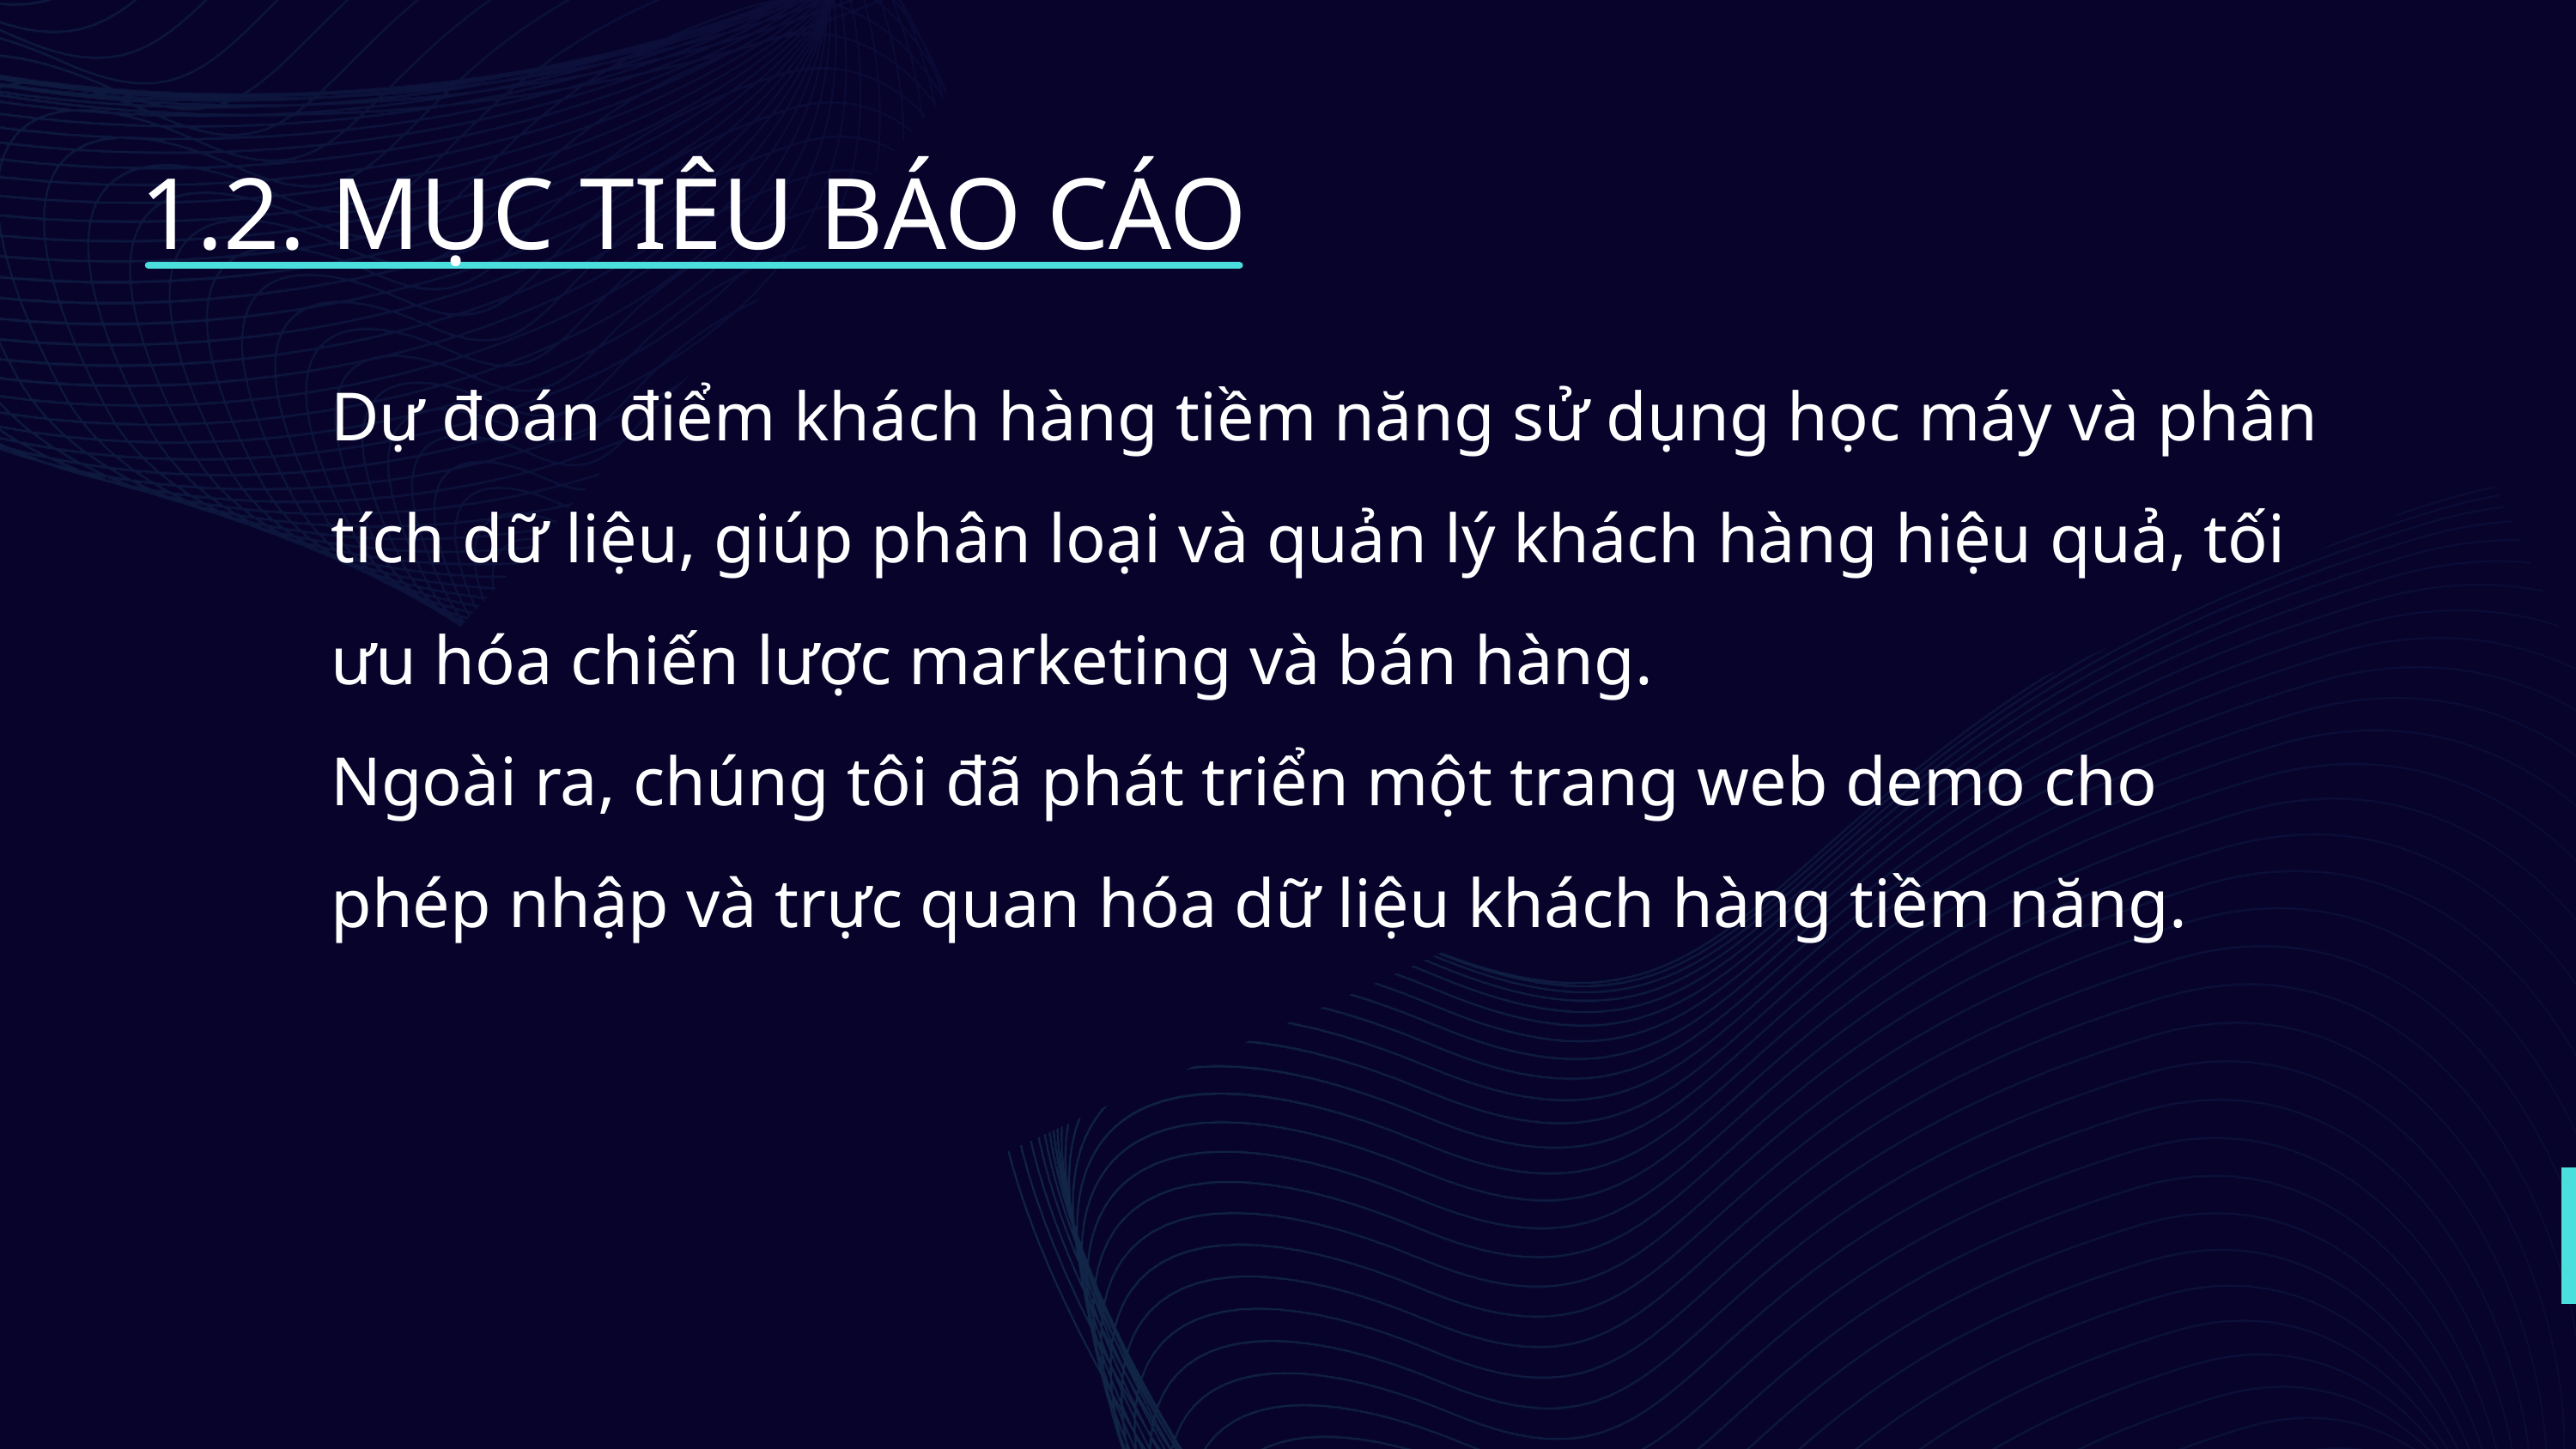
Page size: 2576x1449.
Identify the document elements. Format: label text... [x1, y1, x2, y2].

text_box [0, 0, 1032, 835]
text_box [144, 261, 1243, 270]
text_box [2561, 1167, 2576, 1304]
text_box [984, 472, 2576, 1449]
text_box Dự đoán điểm khách hàng tiềm năng sử dụng học máy và phân tích dữ liệu, giúp phân loại và quản lý khách hàng hiệu quả, tối ưu hóa chiến lược marketing và bán hàng. Ngoài ra, chúng tôi đã phát triển một trang web demo cho phép nhập và trực quan hóa dữ liệu khách hàng tiềm năng. [331, 332, 2328, 942]
text_box 1.2. MỤC TIÊU BÁO CÁO [3, 131, 1386, 270]
